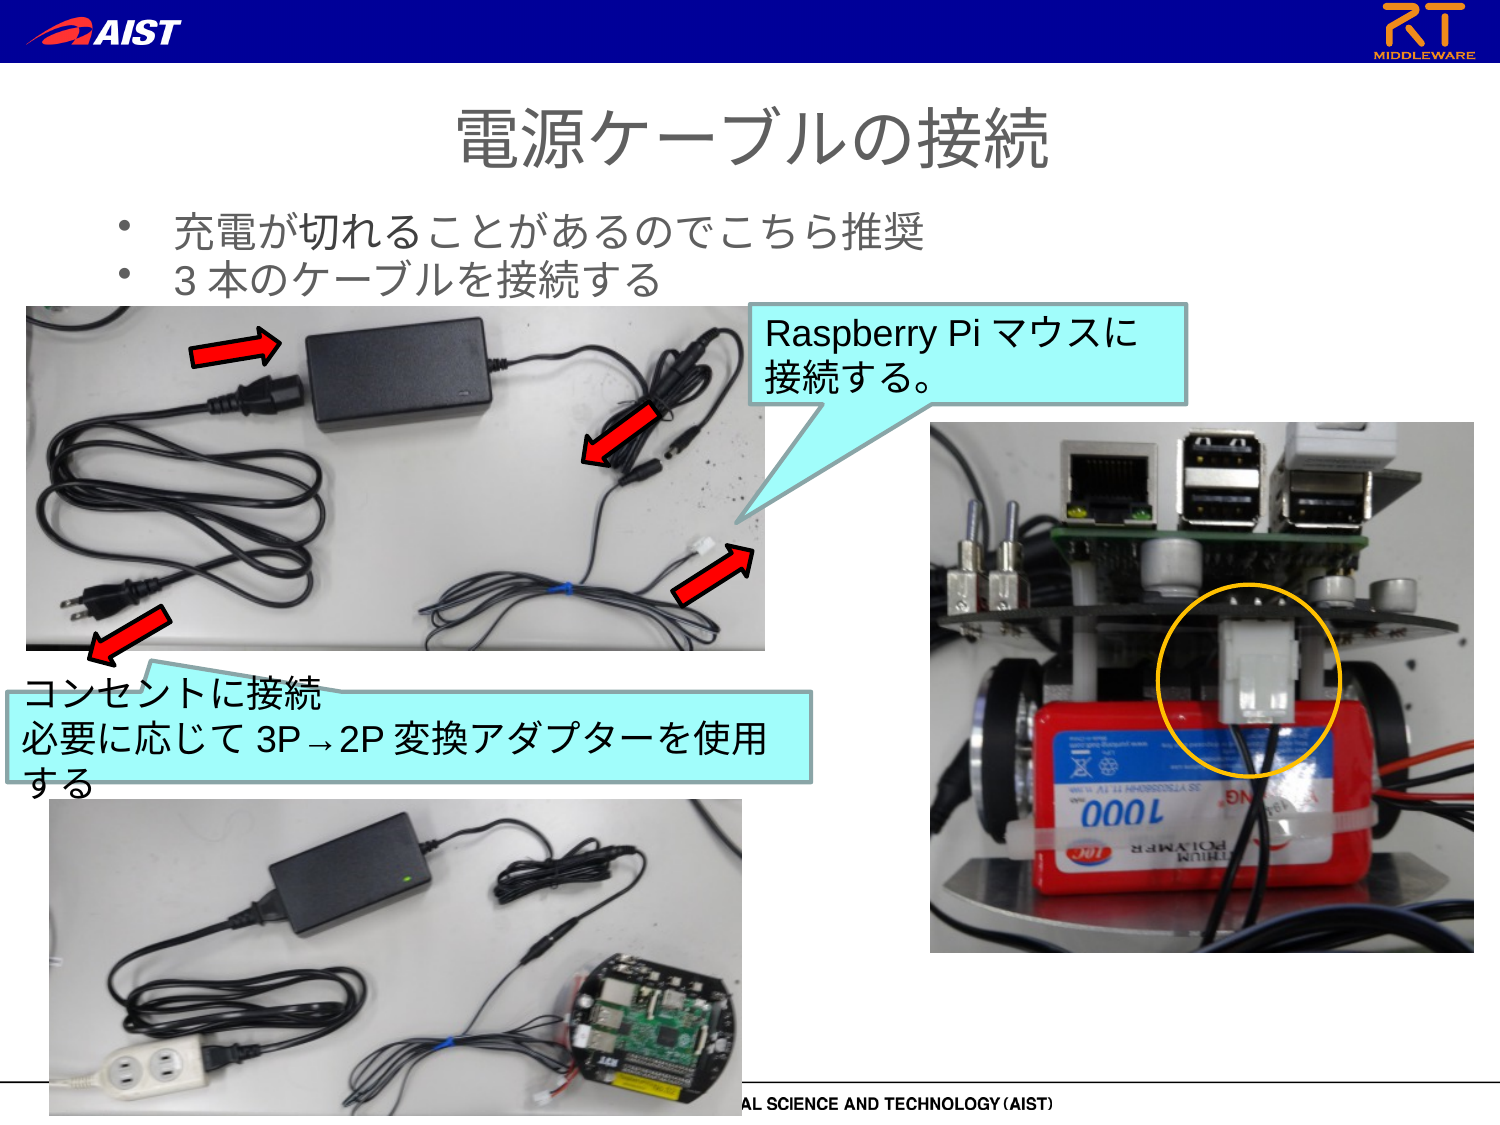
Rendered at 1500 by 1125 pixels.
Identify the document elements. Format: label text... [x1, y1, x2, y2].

picture [26, 306, 765, 652]
text_box 充電が切れることがあるのでこちら推奨 3本のケーブルを接続する [102, 207, 1469, 327]
title 電源ケーブルの接続 [29, 66, 1474, 208]
picture [0, 0, 1500, 63]
text_box コンセントに接続 必要に応じて3P→2P変換アダプターを使用する [5, 660, 814, 785]
picture [930, 422, 1474, 953]
text_box [87, 660, 117, 668]
text_box Raspberry Piマウスに接続する。 [747, 302, 1189, 505]
picture [49, 798, 1052, 1116]
